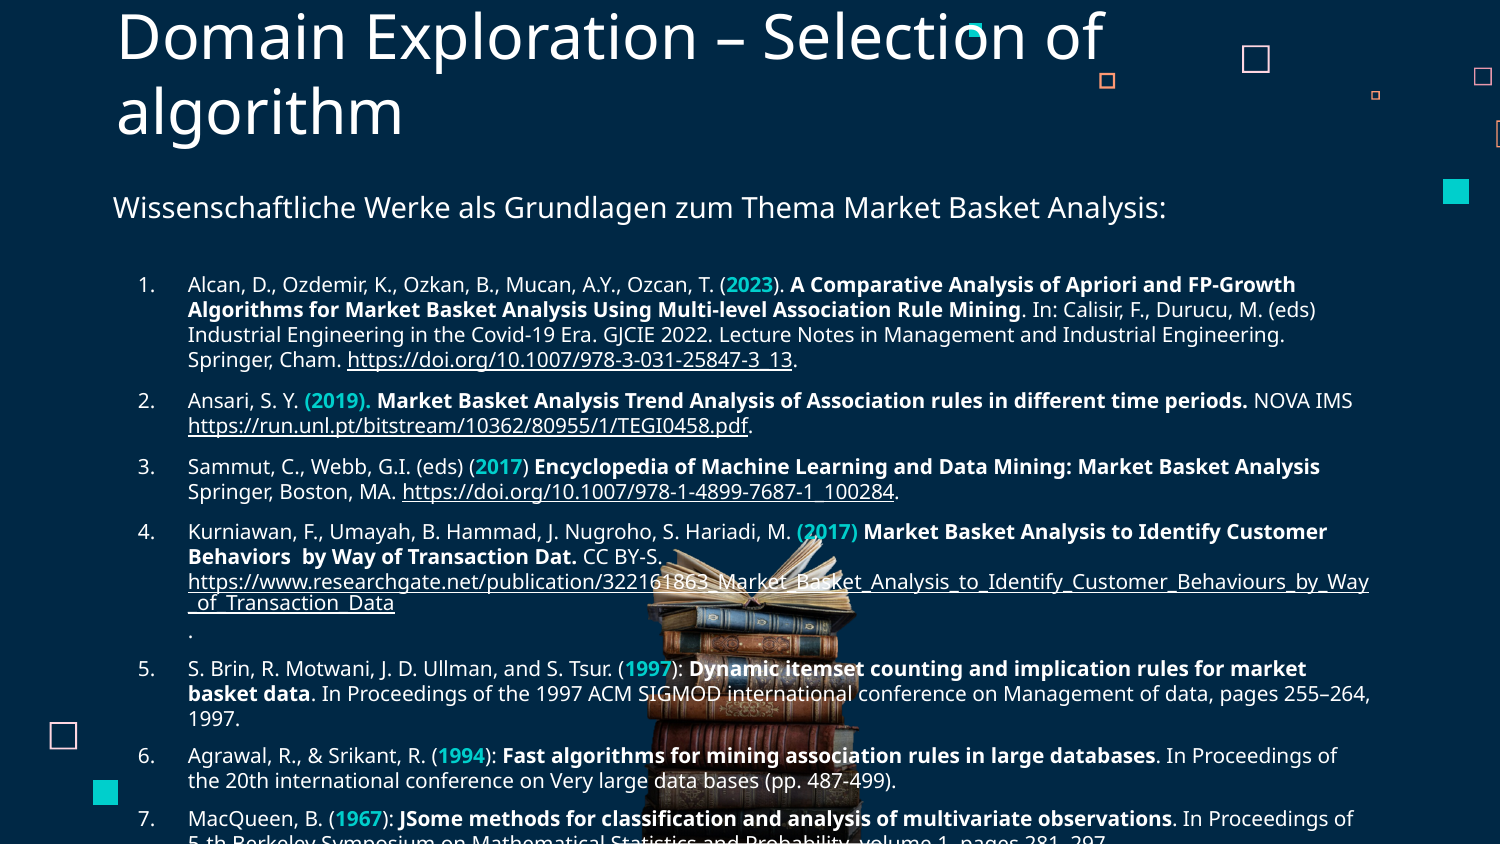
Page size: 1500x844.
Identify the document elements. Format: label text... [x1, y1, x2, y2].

picture [598, 516, 902, 844]
title Domain Exploration – Selection of algorithm [101, 67, 1295, 163]
text_box Wissenschaftliche Werke als Grundlagen zum Thema Market Basket Analysis: Alcan, D., Ozdemir, K., Ozkan, B., Mucan, A.Y., Ozcan, T. (2023). A Comparative Analysis of Apriori and FP-Growth Algorithms for Market Basket Analysis Using Multi-level Association Rule Mining. In: Calisir, F., Durucu, M. (eds) Industrial Engineering in the Covid-19 Era. GJCIE 2022. Lecture Notes in Management and Industrial Engineering. Springer, Cham. https://doi.org/10.1007/978-3-031-25847-3_13. Ansari, S. Y. (2019). Market Basket Analysis Trend Analysis of Association rules in different time periods. NOVA IMS https://run.unl.pt/bitstream/10362/80955/1/TEGI0458.pdf. Sammut, C., Webb, G.I. (eds) (2017) Encyclopedia of Machine Learning and Data Mining: Market Basket Analysis Springer, Boston, MA. https://doi.org/10.1007/978-1-4899-7687-1_100284. Kurniawan, F., Umayah, B. Hammad, J. Nugroho, S. Hariadi, M. (2017) Market Basket Analysis to Identify Customer Behaviors by Way of Transaction Dat. CC BY-S. https://www.researchgate.net/publication/322161863_Market_Basket_Analysis_to_Identify_Customer_Behaviours_by_Way_of_Transaction_Data. S. Brin, R. Motwani, J. D. Ullman, and S. Tsur. (1997): Dynamic itemset counting and implication rules for market basket data. In Proceedings of the 1997 ACM SIGMOD international conference on Management of data, pages 255–264, 1997. Agrawal, R., & Srikant, R. (1994): Fast algorithms for mining association rules in large databases. In Proceedings of the 20th international conference on Very large data bases (pp. 487-499). MacQueen, B. (1967): JSome methods for classification and analysis of multivariate observations. In Proceedings of 5-th Berkeley Symposium on Mathematical Statistics and Probability, volume 1, pages 281–297. [97, 174, 1389, 796]
